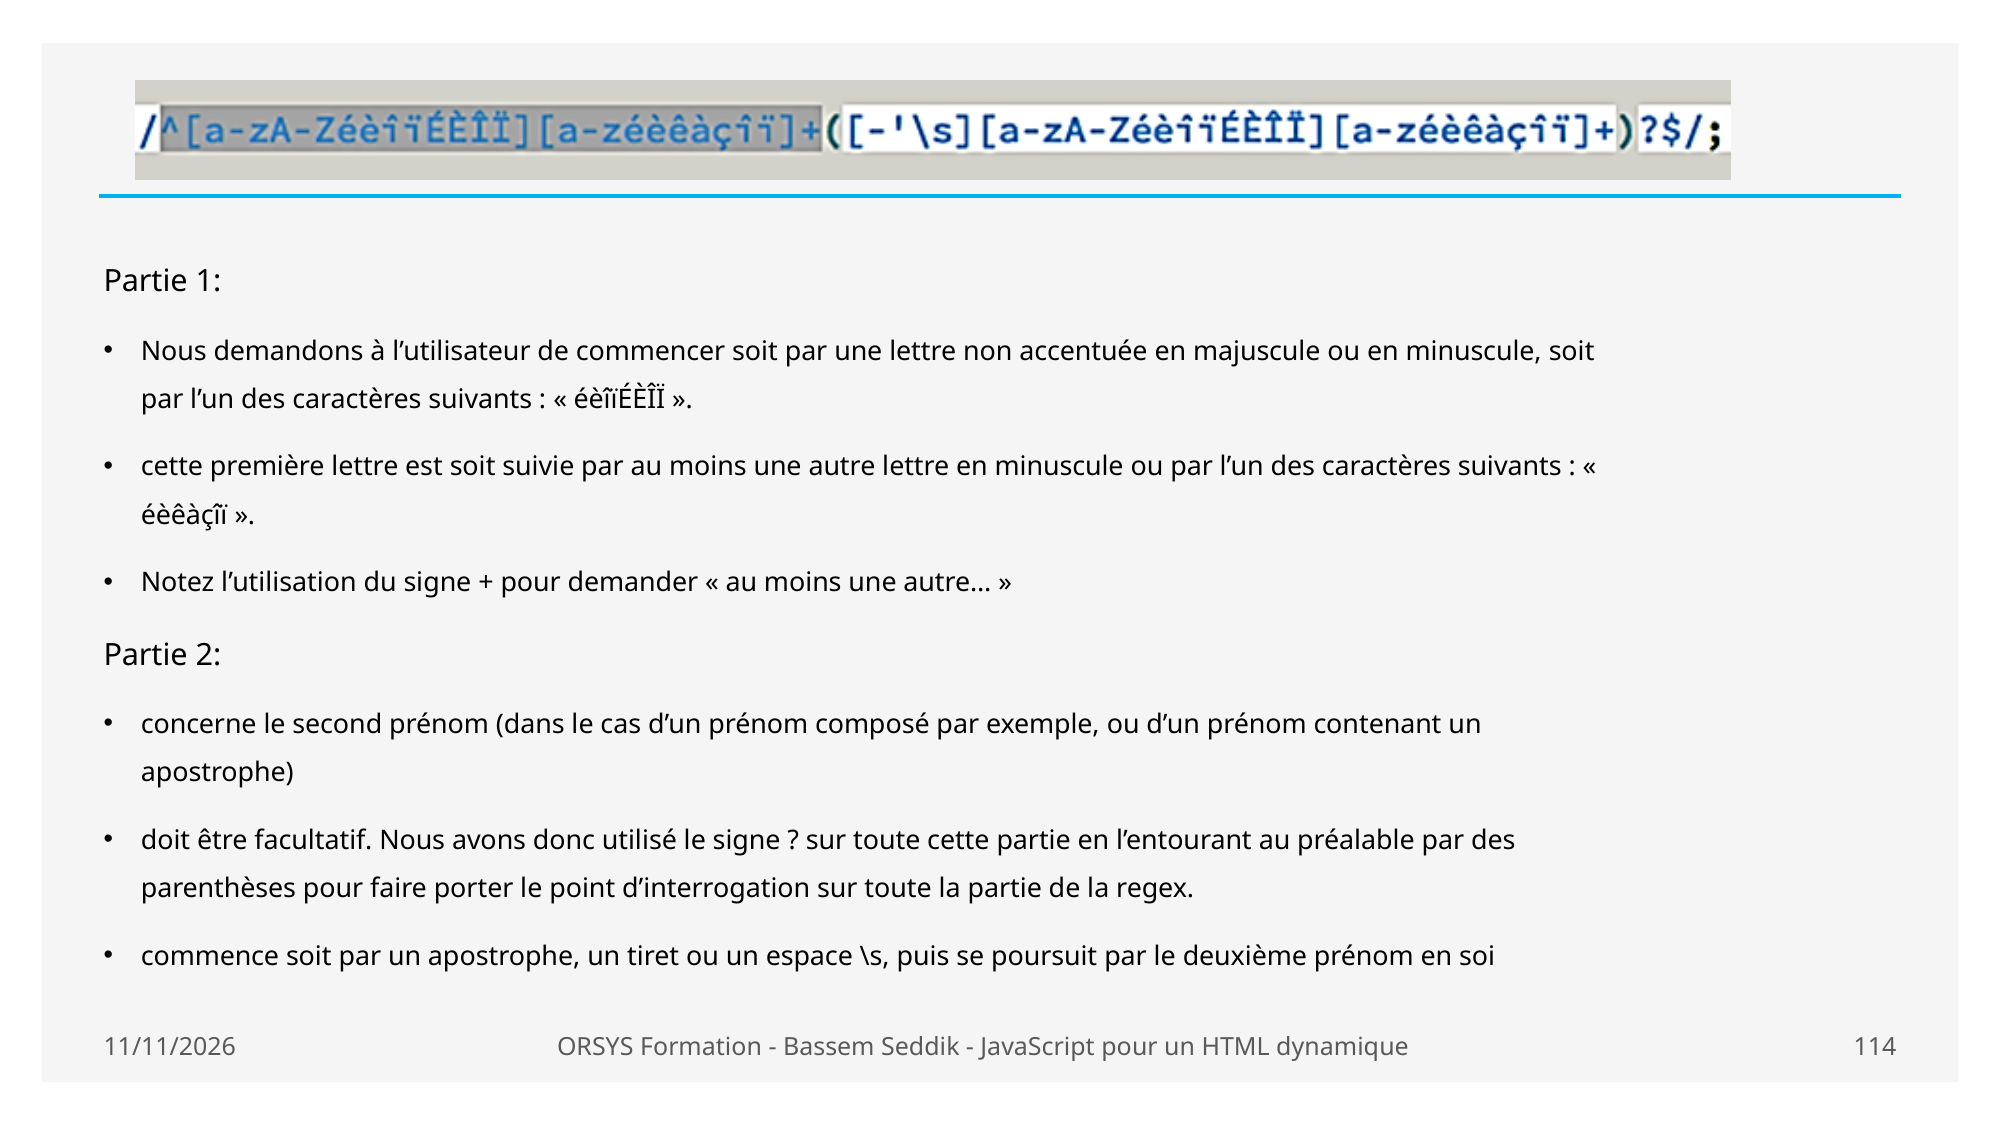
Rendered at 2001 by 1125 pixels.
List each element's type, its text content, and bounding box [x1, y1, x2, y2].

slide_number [88, 1017, 340, 1078]
slide_number 114 [1627, 1017, 1912, 1078]
picture [135, 80, 1731, 180]
footer ORSYS Formation - Bassem Seddik - JavaScript pour un HTML dynamique [340, 1017, 1627, 1078]
list Partie 1: Nous demandons à l’utilisateur de commencer soit par une lettre non accentuée en majuscule ou en minuscule, soit par l’un des caractères suivants : « éèîïÉÈÎÏ ». cette première lettre est soit suivie par au moins une autre lettre en minuscule ou par l’un des caractères suivants : « éèêàçîï ». Notez l’utilisation du signe + pour demander « au moins une autre… » Partie 2: concerne le second prénom (dans le cas d’un prénom composé par exemple, ou d’un prénom contenant un apostrophe) doit être facultatif. Nous avons donc utilisé le signe ? sur toute cette partie en l’entourant au préalable par des parenthèses pour faire porter le point d’interrogation sur toute la partie de la regex. commence soit par un apostrophe, un tiret ou un espace \s, puis se poursuit par le deuxième prénom en soi [88, 235, 1627, 982]
